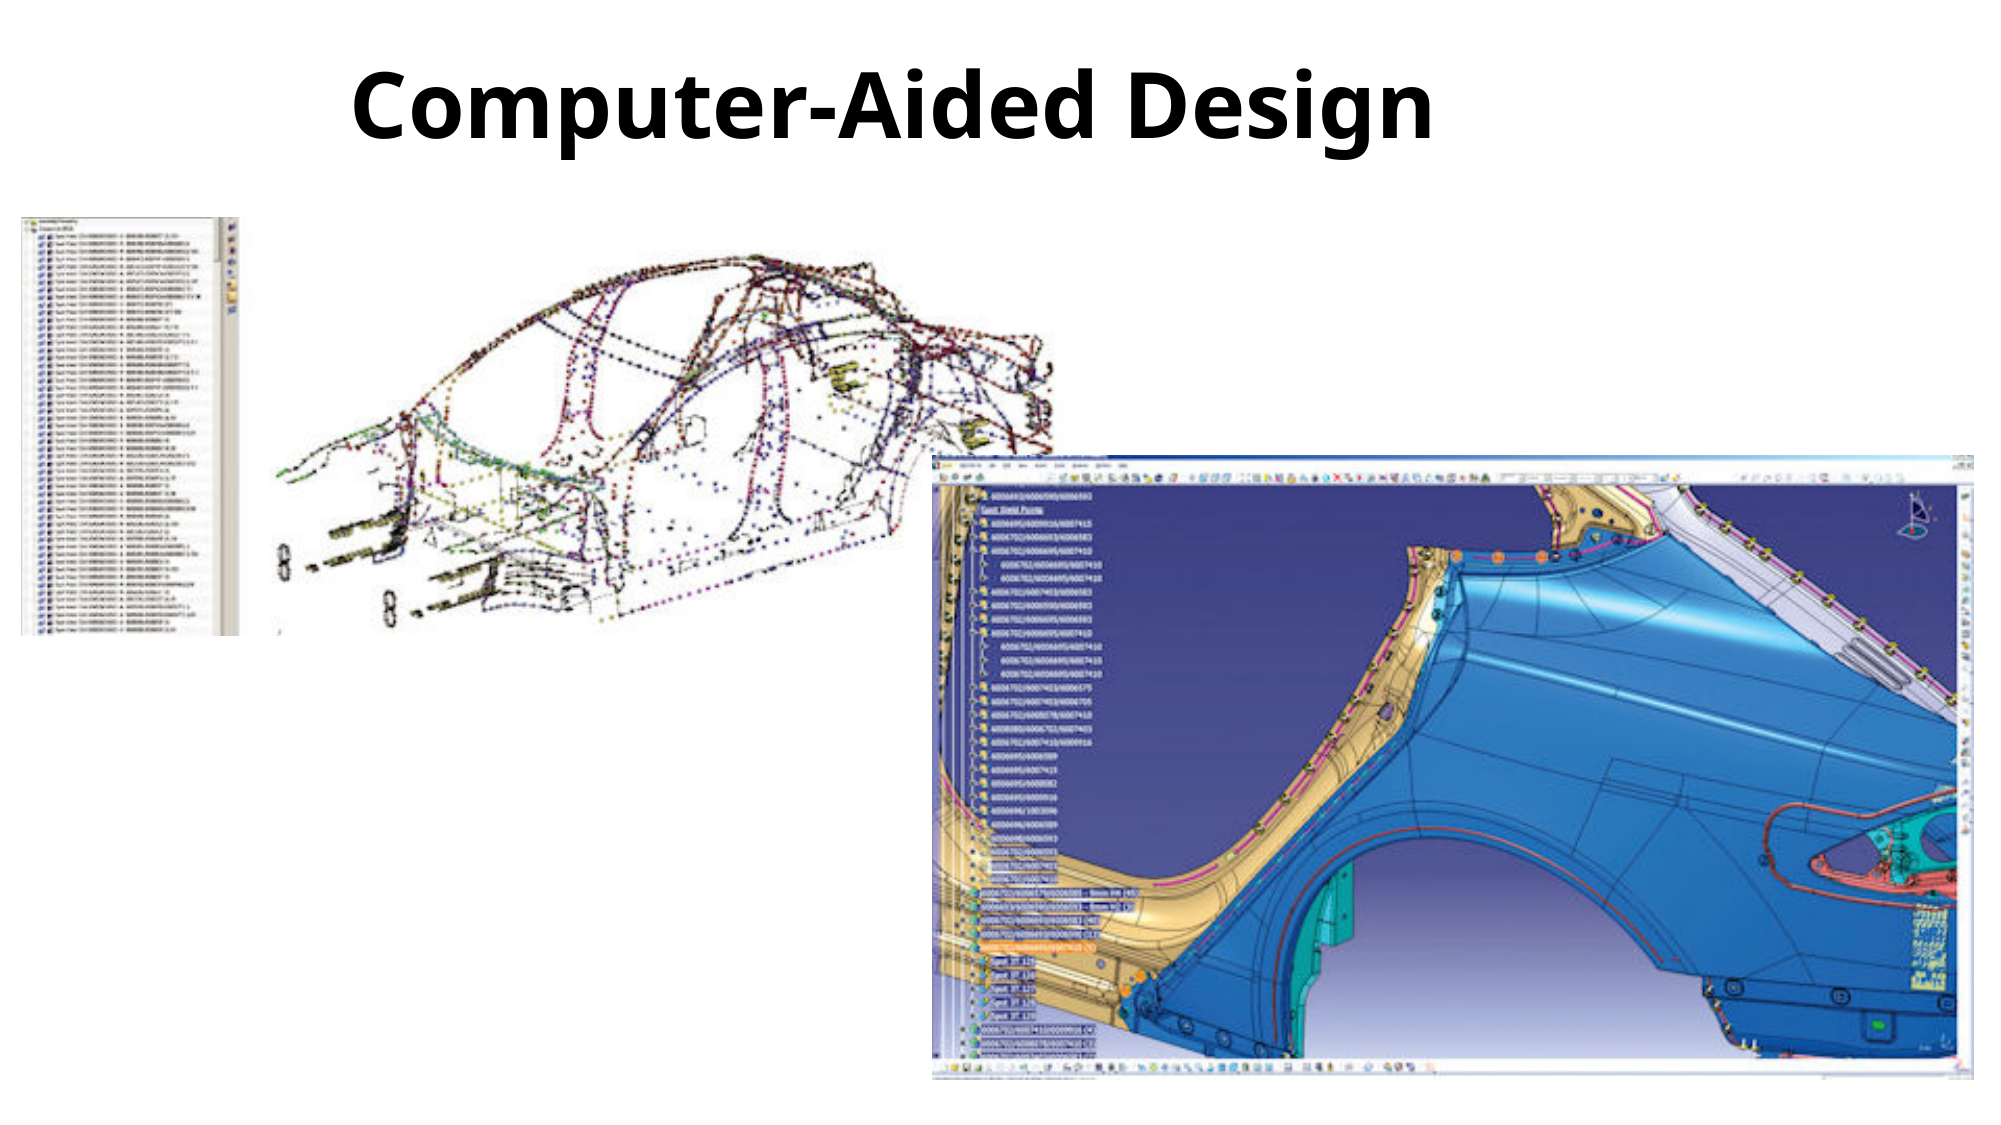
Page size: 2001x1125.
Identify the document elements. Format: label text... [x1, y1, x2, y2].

text_box Cookie Computer-Aided Design [0, 0, 1725, 218]
picture [21, 217, 1974, 1081]
